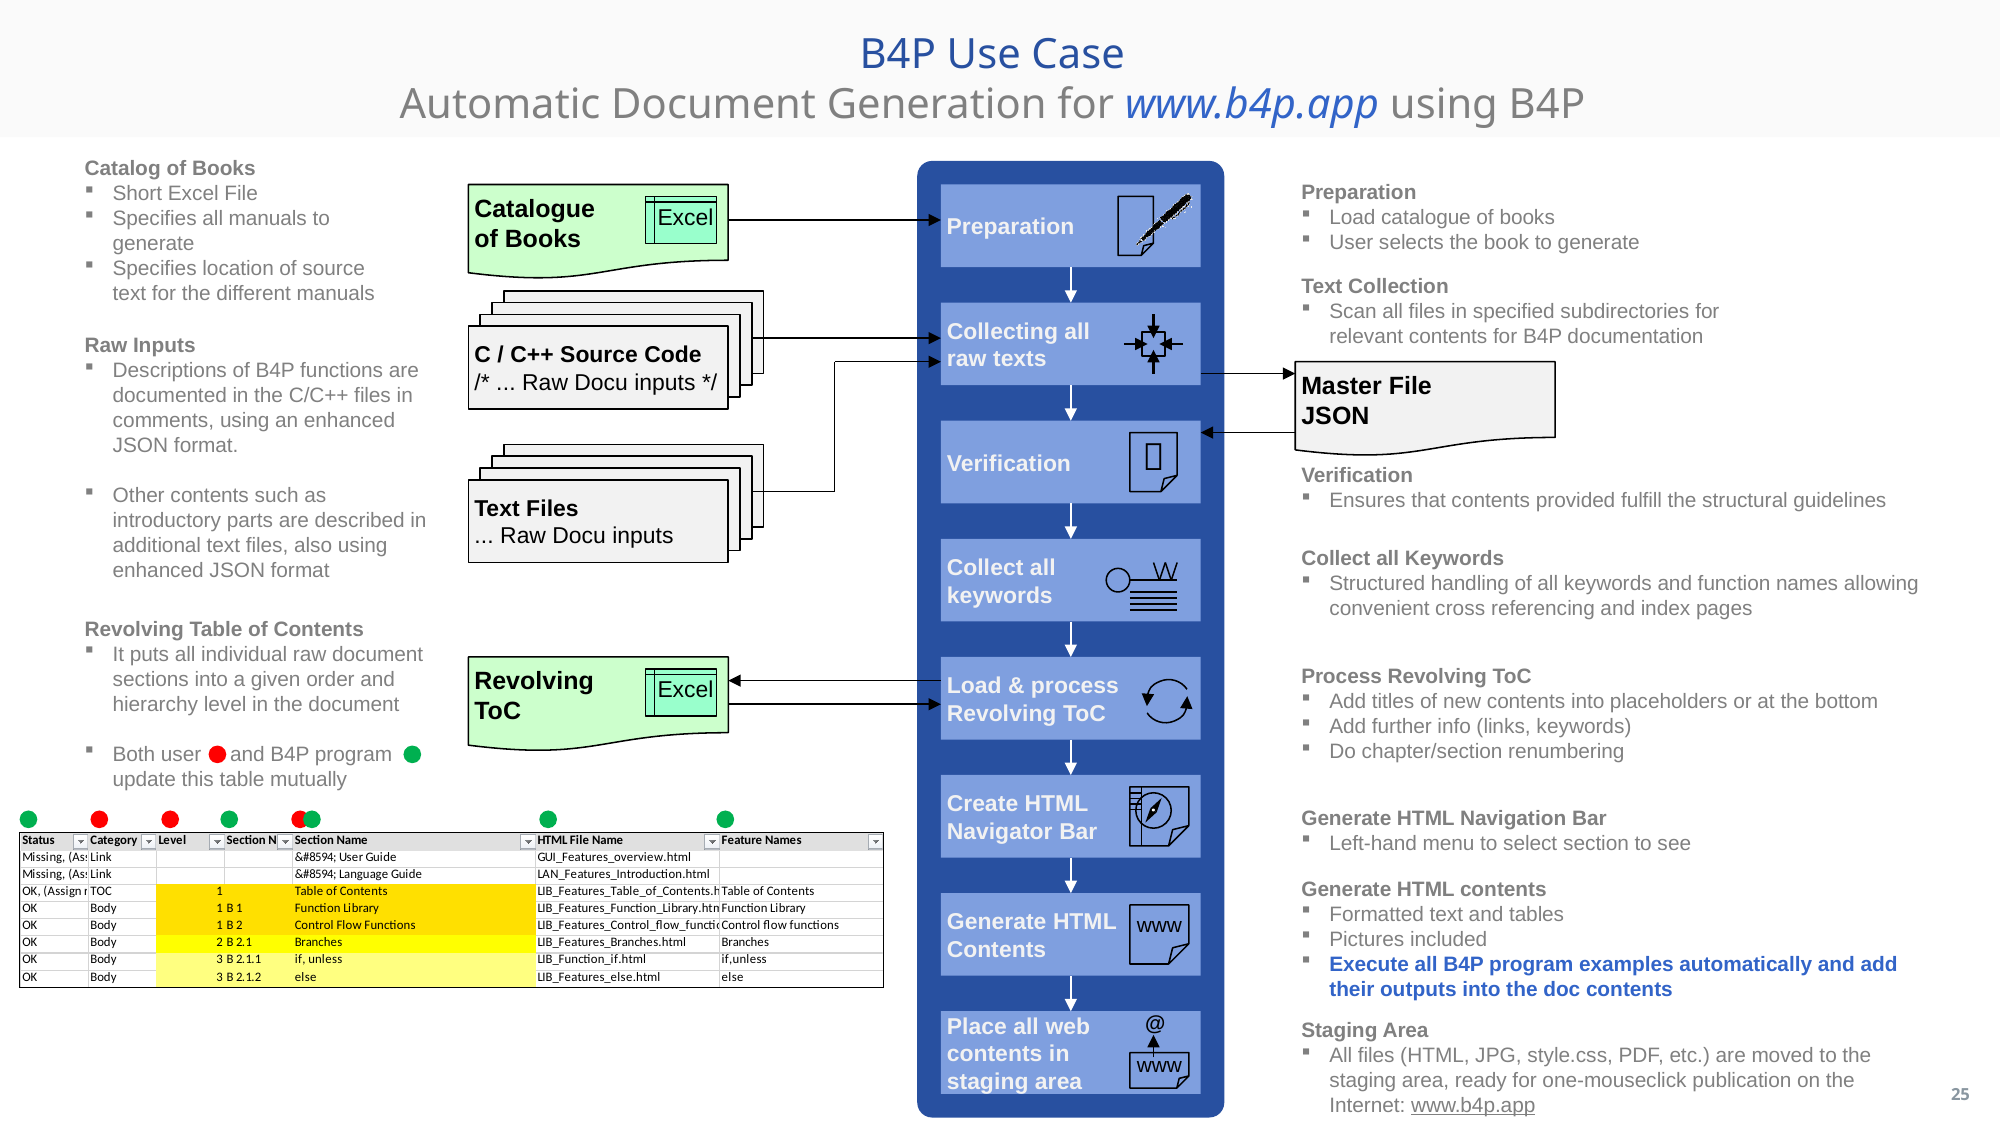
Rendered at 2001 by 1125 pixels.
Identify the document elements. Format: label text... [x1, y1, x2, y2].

text_box C / C++ [754, 347, 766, 376]
text_box Preparation [939, 182, 1118, 269]
text_box Generate HTML contents Formatted text and tables Pictures included Execute all B4P program examples automatically and add their outputs into the doc contents [1293, 867, 1935, 978]
text_box [159, 808, 182, 831]
text_box Revolving ToC [466, 654, 731, 753]
text_box Collect all Keywords Structured handling of all keywords and function names allowing convenient cross referencing and index pages [1293, 537, 1935, 647]
text_box Catalog of Books Short Excel File Specifies all manuals to generate Specifies location of source text for the different manuals [77, 147, 435, 257]
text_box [1105, 562, 1178, 610]
text_box [206, 743, 229, 766]
picture [19, 832, 884, 988]
text_box @ [1137, 1002, 1177, 1041]
text_box Create HTML Navigator Bar [939, 773, 1203, 860]
text_box Verification Ensures that contents provided fulfill the structural guidelines [1293, 454, 1935, 537]
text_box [1135, 792, 1172, 829]
text_box C / C++ [754, 498, 766, 529]
text_box [1127, 784, 1191, 849]
text_box Process Revolving ToC Add titles of new contents into placeholders or at the bottom Add further info (links, keywords) Do chapter/section renumbering [1293, 655, 1935, 765]
text_box Text Files ... Raw Docu inputs [466, 478, 730, 564]
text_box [1141, 680, 1193, 722]
text_box C / C++ [490, 301, 754, 387]
text_box  [1127, 430, 1180, 494]
text_box C / C++ [502, 442, 766, 490]
text_box Excel [643, 667, 719, 718]
picture [1107, 163, 1219, 276]
text_box [218, 808, 241, 831]
text_box C / C++ [478, 466, 742, 553]
text_box Preparation Load catalogue of books User selects the book to generate [1293, 171, 1734, 257]
text_box Place all web contents in staging area [939, 1009, 1203, 1096]
text_box [301, 808, 323, 831]
text_box [401, 743, 424, 766]
text_box Collect all keywords [939, 537, 1203, 624]
text_box Generate HTML Navigation Bar Left-hand menu to select section to see [1293, 797, 1935, 867]
text_box [537, 808, 560, 831]
text_box C / C++ Source Code /* ... Raw Docu inputs */ [466, 324, 730, 411]
text_box www [1127, 1050, 1192, 1091]
text_box www [1127, 902, 1191, 967]
text_box [915, 441, 1227, 1120]
text_box C / C++ [502, 289, 766, 337]
text_box [915, 368, 1070, 680]
title B4P Use Case Automatic Document Generation for www.b4p.app using B4P [78, 19, 1922, 137]
text_box Revolving Table of Contents It puts all individual raw document sections into a given order and hierarchy level in the document Both user and B4P program update this table mutually [77, 608, 435, 813]
text_box Text Collection Scan all files in specified subdirectories for relevant contents for B4P documentation [1293, 265, 1734, 352]
text_box Catalogue of Books [466, 182, 731, 280]
text_box Staging Area All files (HTML, JPG, style.css, PDF, etc.) are moved to the staging area, ready for one-mouseclick publication on the Internet: www.b4p.app [1293, 1009, 1935, 1120]
text_box Generate HTML Contents [939, 891, 1203, 978]
text_box Load & process Revolving ToC [939, 655, 1203, 742]
text_box Verification [939, 419, 1203, 505]
text_box C / C++ [490, 454, 754, 541]
text_box Master File JSON [1293, 359, 1558, 454]
text_box [714, 808, 737, 831]
text_box Excel [643, 194, 719, 246]
text_box Raw Inputs Descriptions of B4P functions are documented in the C/C++ files in comments, using an enhanced JSON format. Other contents such as introductory parts are described in additional text files, also using enhanced JSON format [77, 324, 435, 600]
text_box [915, 158, 1227, 372]
text_box [289, 808, 306, 831]
text_box [88, 808, 111, 831]
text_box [1123, 314, 1184, 374]
text_box C / C++ [478, 312, 742, 399]
text_box Collecting all raw texts [939, 301, 1203, 387]
text_box [17, 808, 40, 831]
text_box [1072, 382, 1227, 431]
